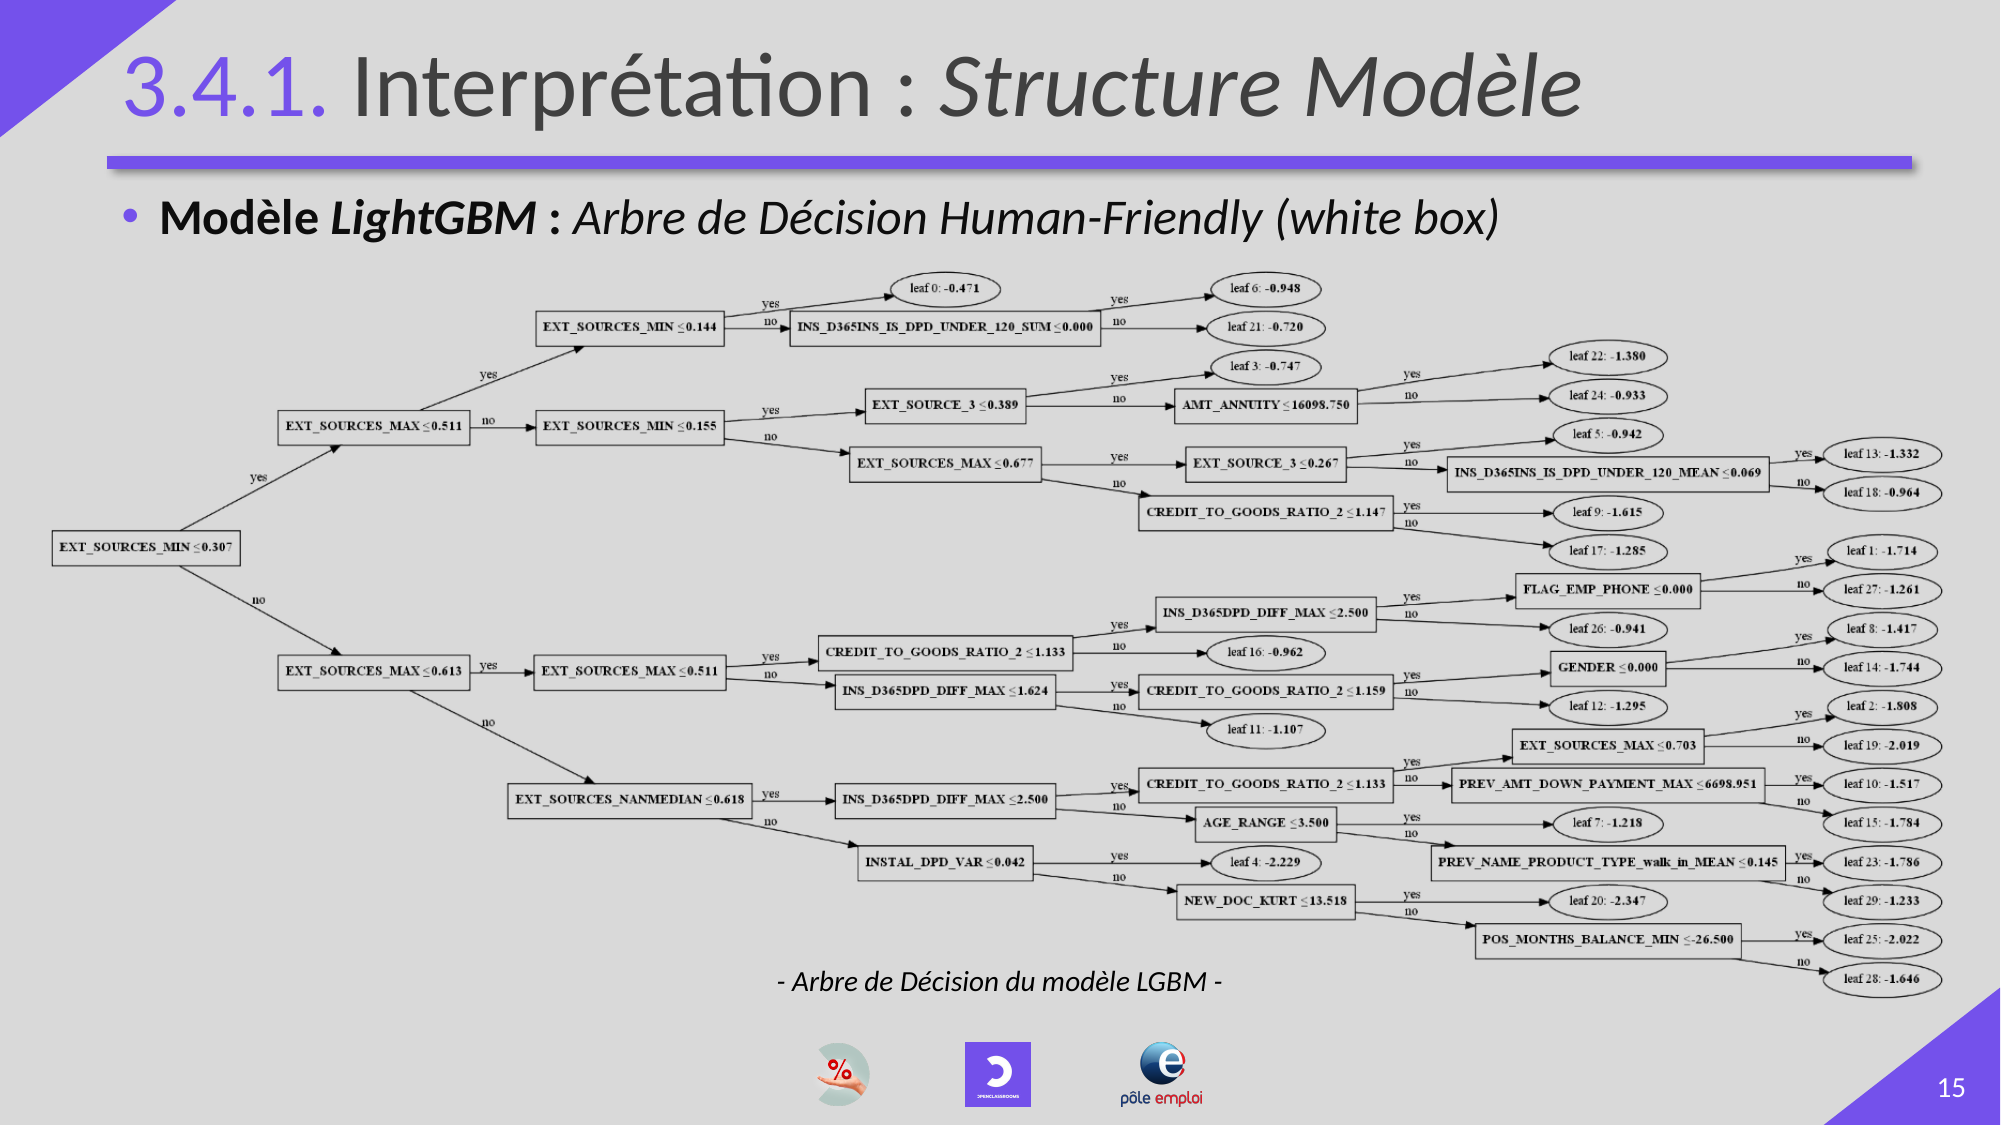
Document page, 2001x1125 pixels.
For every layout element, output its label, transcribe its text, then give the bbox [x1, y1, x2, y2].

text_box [51, 266, 1949, 1005]
picture [965, 1042, 1031, 1107]
picture [798, 1043, 875, 1106]
text_box Modèle LightGBM : Arbre de Décision Human-Friendly (white box) [106, 184, 1788, 266]
title 3.4.1. Interprétation : Structure Modèle [106, 0, 1961, 196]
slide_number 15 [1911, 1056, 1992, 1117]
picture [1121, 1042, 1202, 1107]
